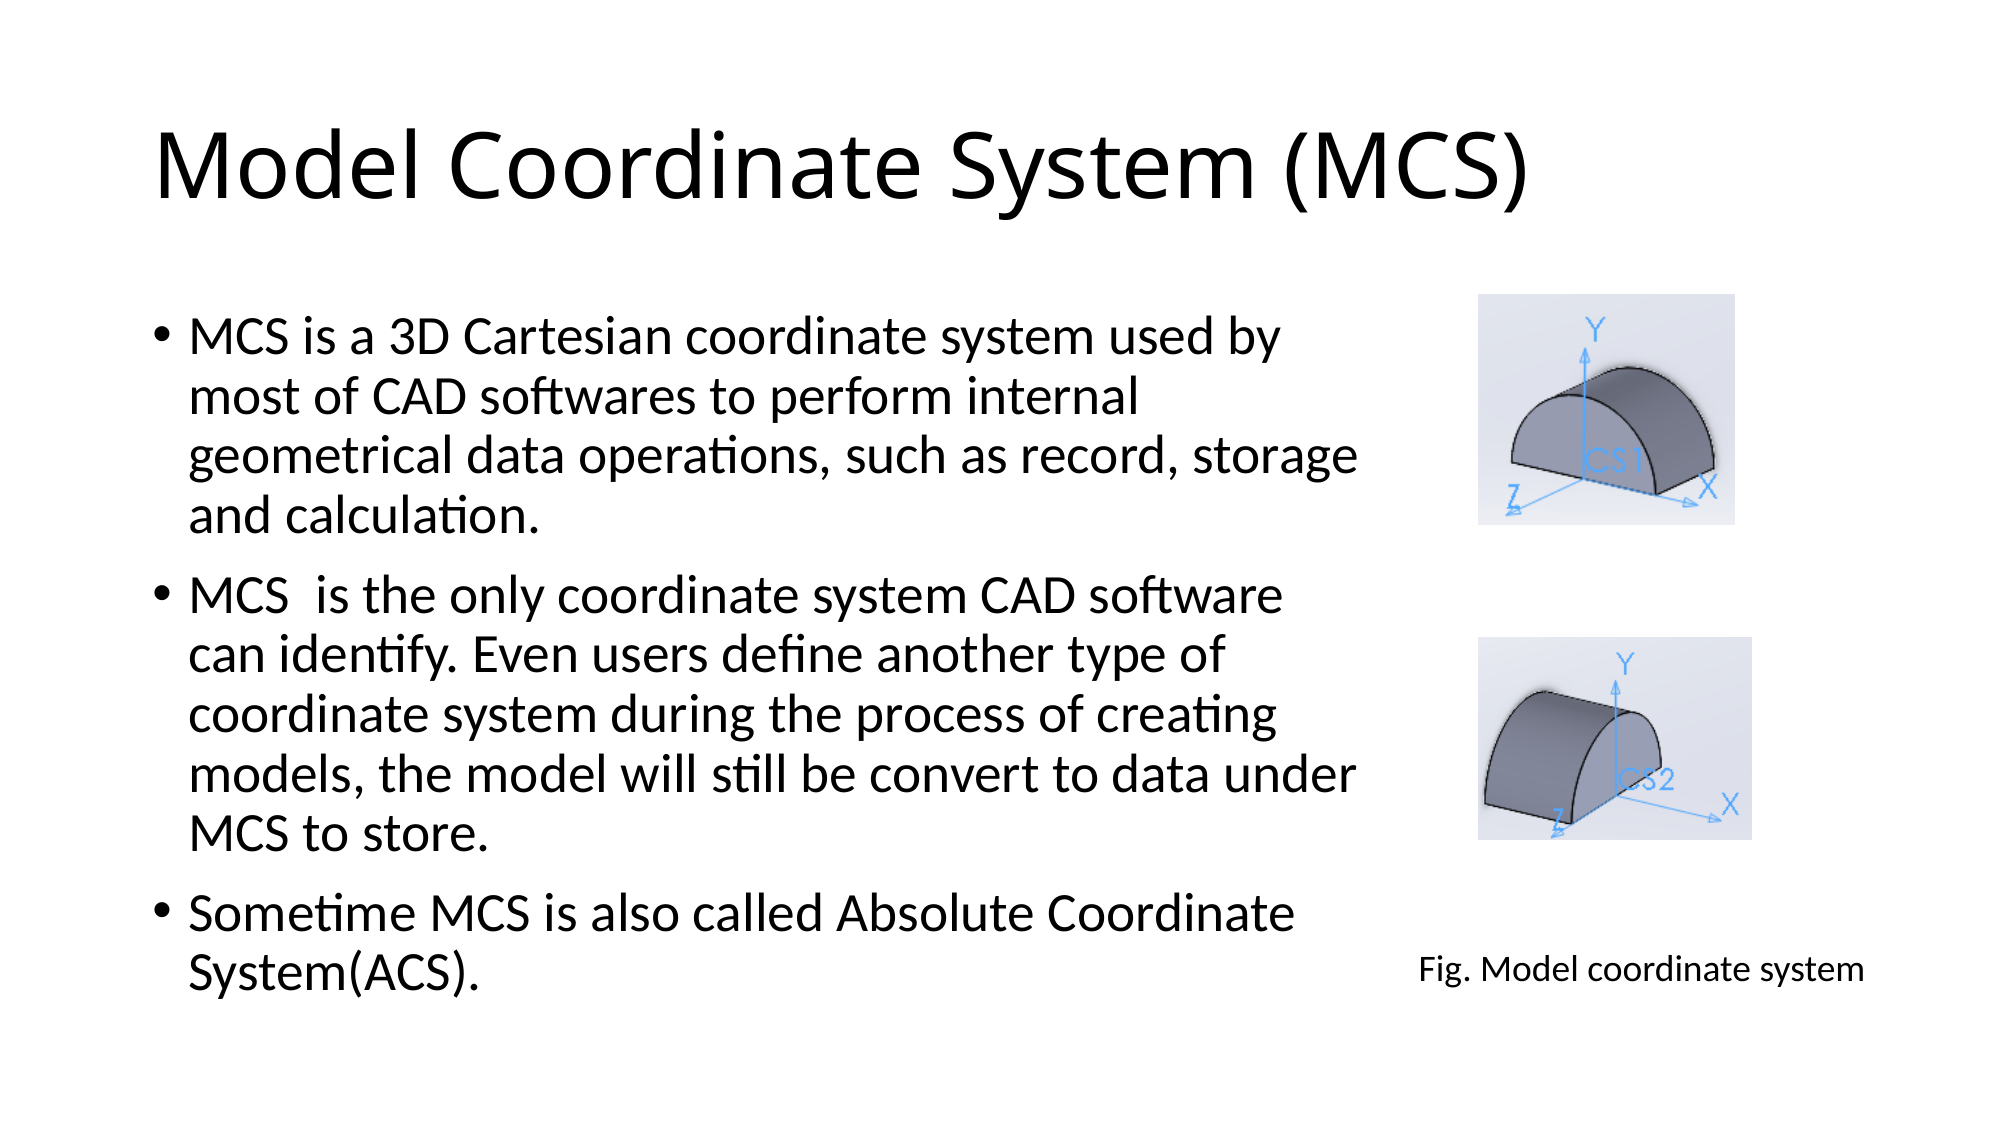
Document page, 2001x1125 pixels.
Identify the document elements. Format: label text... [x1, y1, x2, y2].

title Model Coordinate System (MCS) [137, 59, 1863, 278]
picture [1478, 637, 1752, 840]
list MCS is a 3D Cartesian coordinate system used by most of CAD softwares to perform internal geometrical data operations, such as record, storage and calculation. MCS is the only coordinate system CAD software can identify. Even users define another type of coordinate system during the process of creating models, the model will still be convert to data under MCS to store. Sometime MCS is also called Absolute Coordinate System(ACS). [137, 299, 1391, 1014]
picture [1477, 294, 1735, 526]
text_box Fig. Model coordinate system [1403, 936, 1881, 996]
